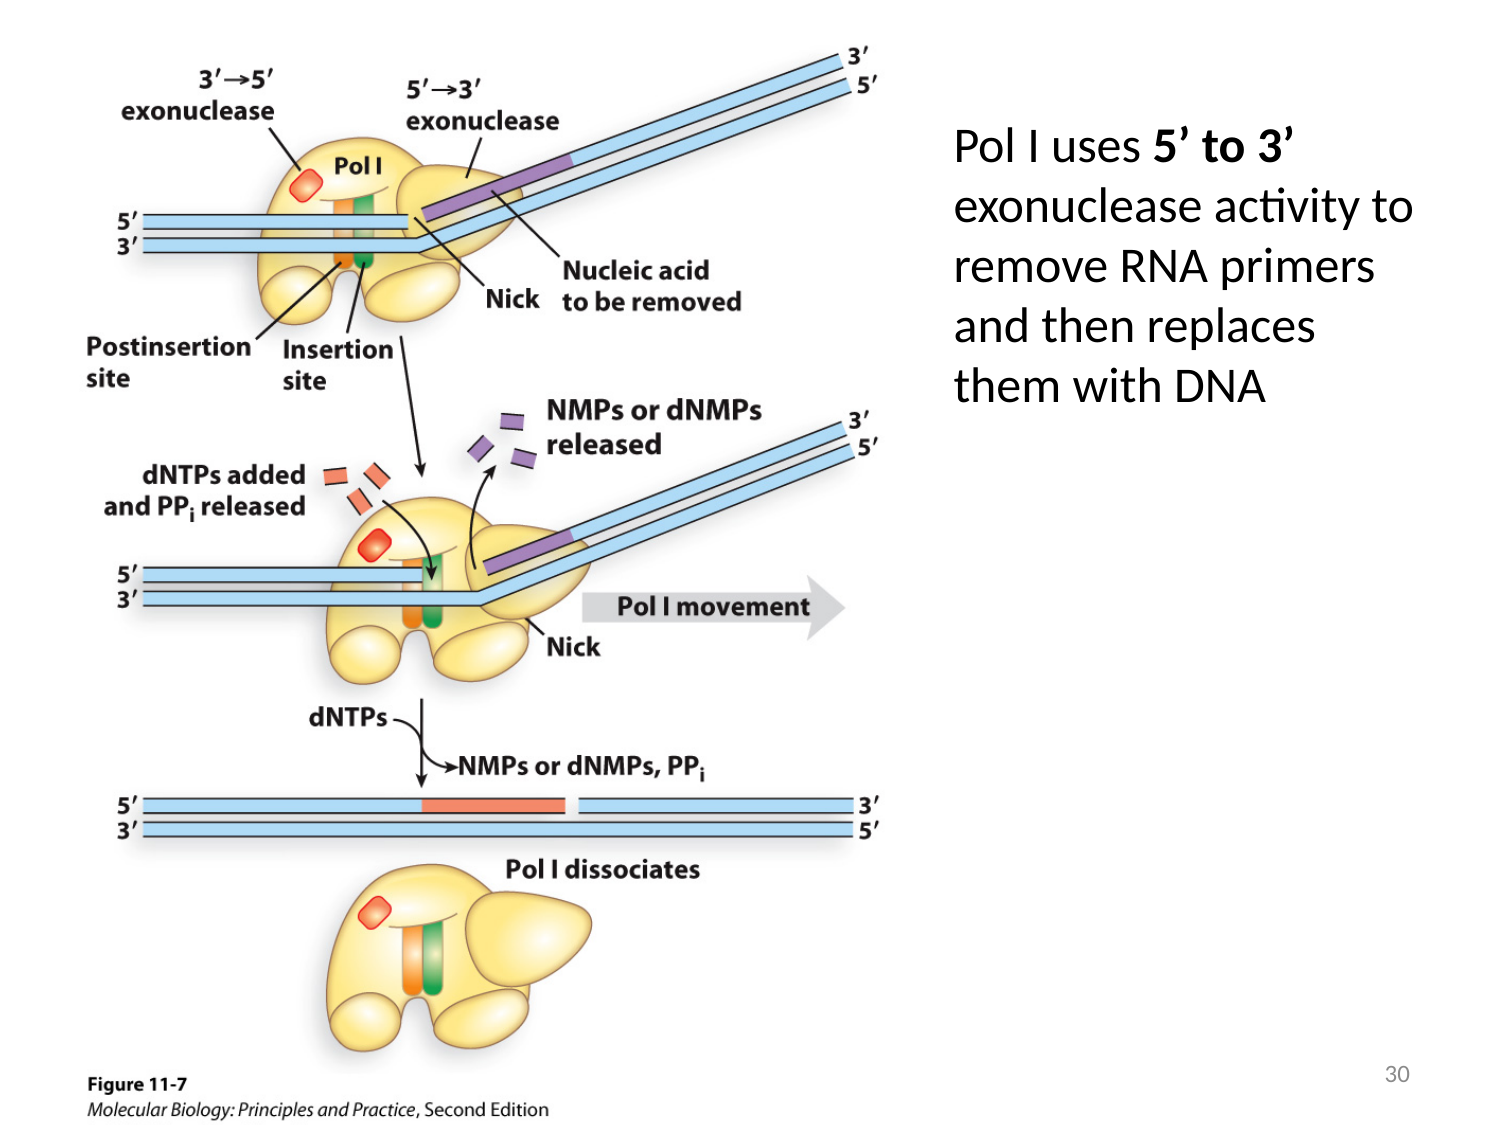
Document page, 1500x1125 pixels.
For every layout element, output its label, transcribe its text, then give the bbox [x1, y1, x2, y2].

picture [79, 36, 892, 1125]
text_box Pol I uses 5’ to 3’ exonuclease activity to remove RNA primers and then replaces them with DNA [938, 105, 1449, 421]
slide_number 30 [1074, 1042, 1425, 1103]
